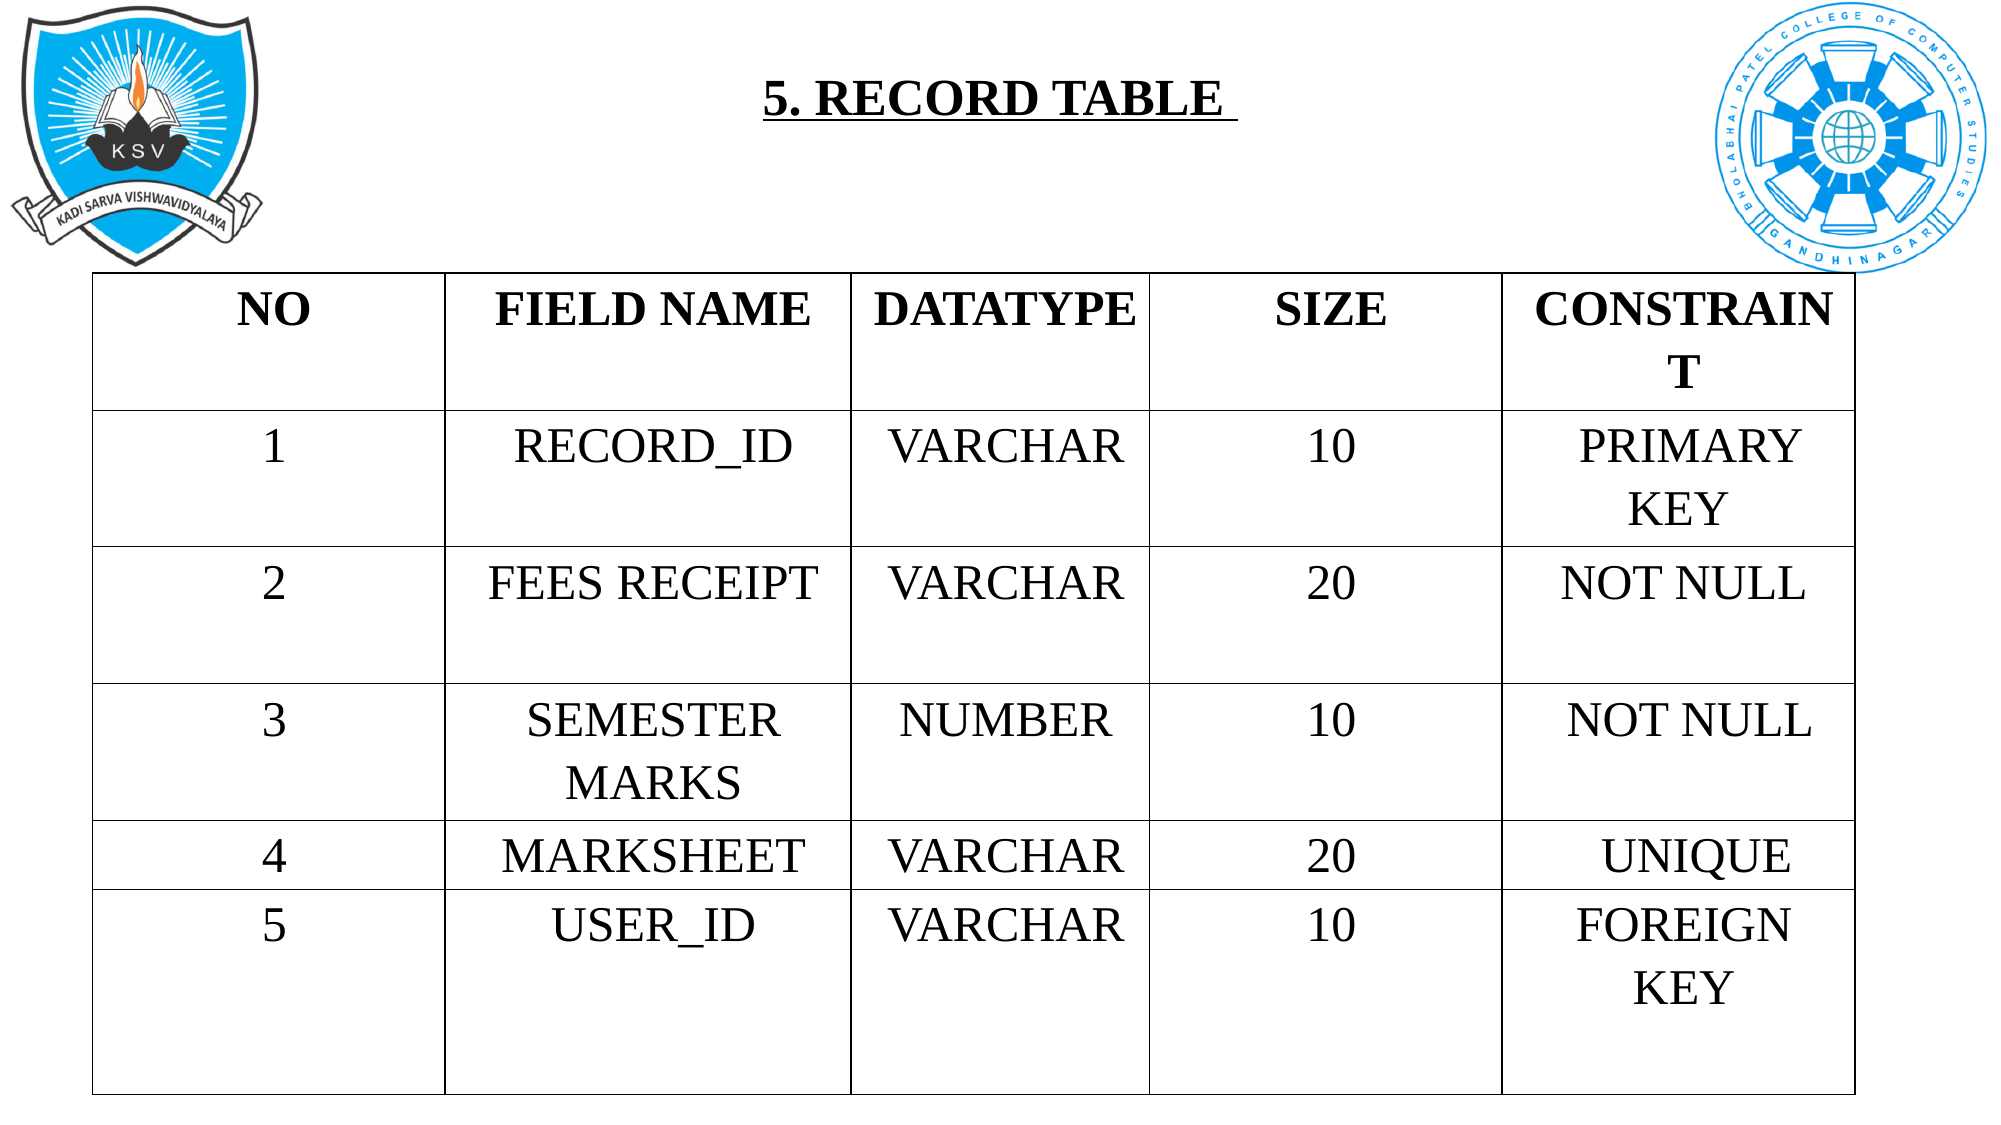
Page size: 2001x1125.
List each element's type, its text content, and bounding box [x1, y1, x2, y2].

table_cell 20 [1150, 821, 1501, 889]
table_header SIZE [1150, 274, 1501, 410]
table_cell 5 [93, 890, 444, 1094]
table_cell VARCHAR [852, 411, 1149, 546]
table_cell 2 [93, 547, 444, 683]
table_cell 20 [1150, 547, 1501, 683]
picture [0, 0, 273, 273]
table_cell PRIMARY KEY [1503, 411, 1854, 546]
table_cell UNIQUE [1503, 821, 1854, 889]
table_cell NOT NULL [1503, 684, 1854, 820]
table_cell USER_ID [446, 890, 850, 1094]
table_cell RECORD_ID [446, 411, 850, 546]
table_cell 10 [1150, 890, 1501, 1094]
table_cell VARCHAR [852, 547, 1149, 683]
table_header DATATYPE [852, 274, 1149, 410]
table_cell 4 [93, 821, 444, 889]
table_header FIELD NAME [446, 274, 850, 410]
table_cell 10 [1150, 684, 1501, 820]
table_cell NOT NULL [1503, 547, 1854, 683]
table_cell VARCHAR [852, 890, 1149, 1094]
table_cell 1 [93, 411, 444, 546]
table_header NO [93, 274, 444, 410]
table_cell FEES RECEIPT [446, 547, 850, 683]
table_cell VARCHAR [852, 821, 1149, 889]
table_cell FOREIGN KEY [1503, 890, 1854, 1094]
table_cell NUMBER [852, 684, 1149, 820]
table_cell SEMESTER MARKS [446, 684, 850, 820]
table_cell MARKSHEET [446, 821, 850, 889]
picture [1714, 1, 1987, 274]
table_cell 10 [1150, 411, 1501, 546]
table_cell 3 [93, 684, 444, 820]
text_box 5. RECORD TABLE [623, 1, 1377, 134]
table_header CONSTRAINT [1503, 274, 1854, 410]
